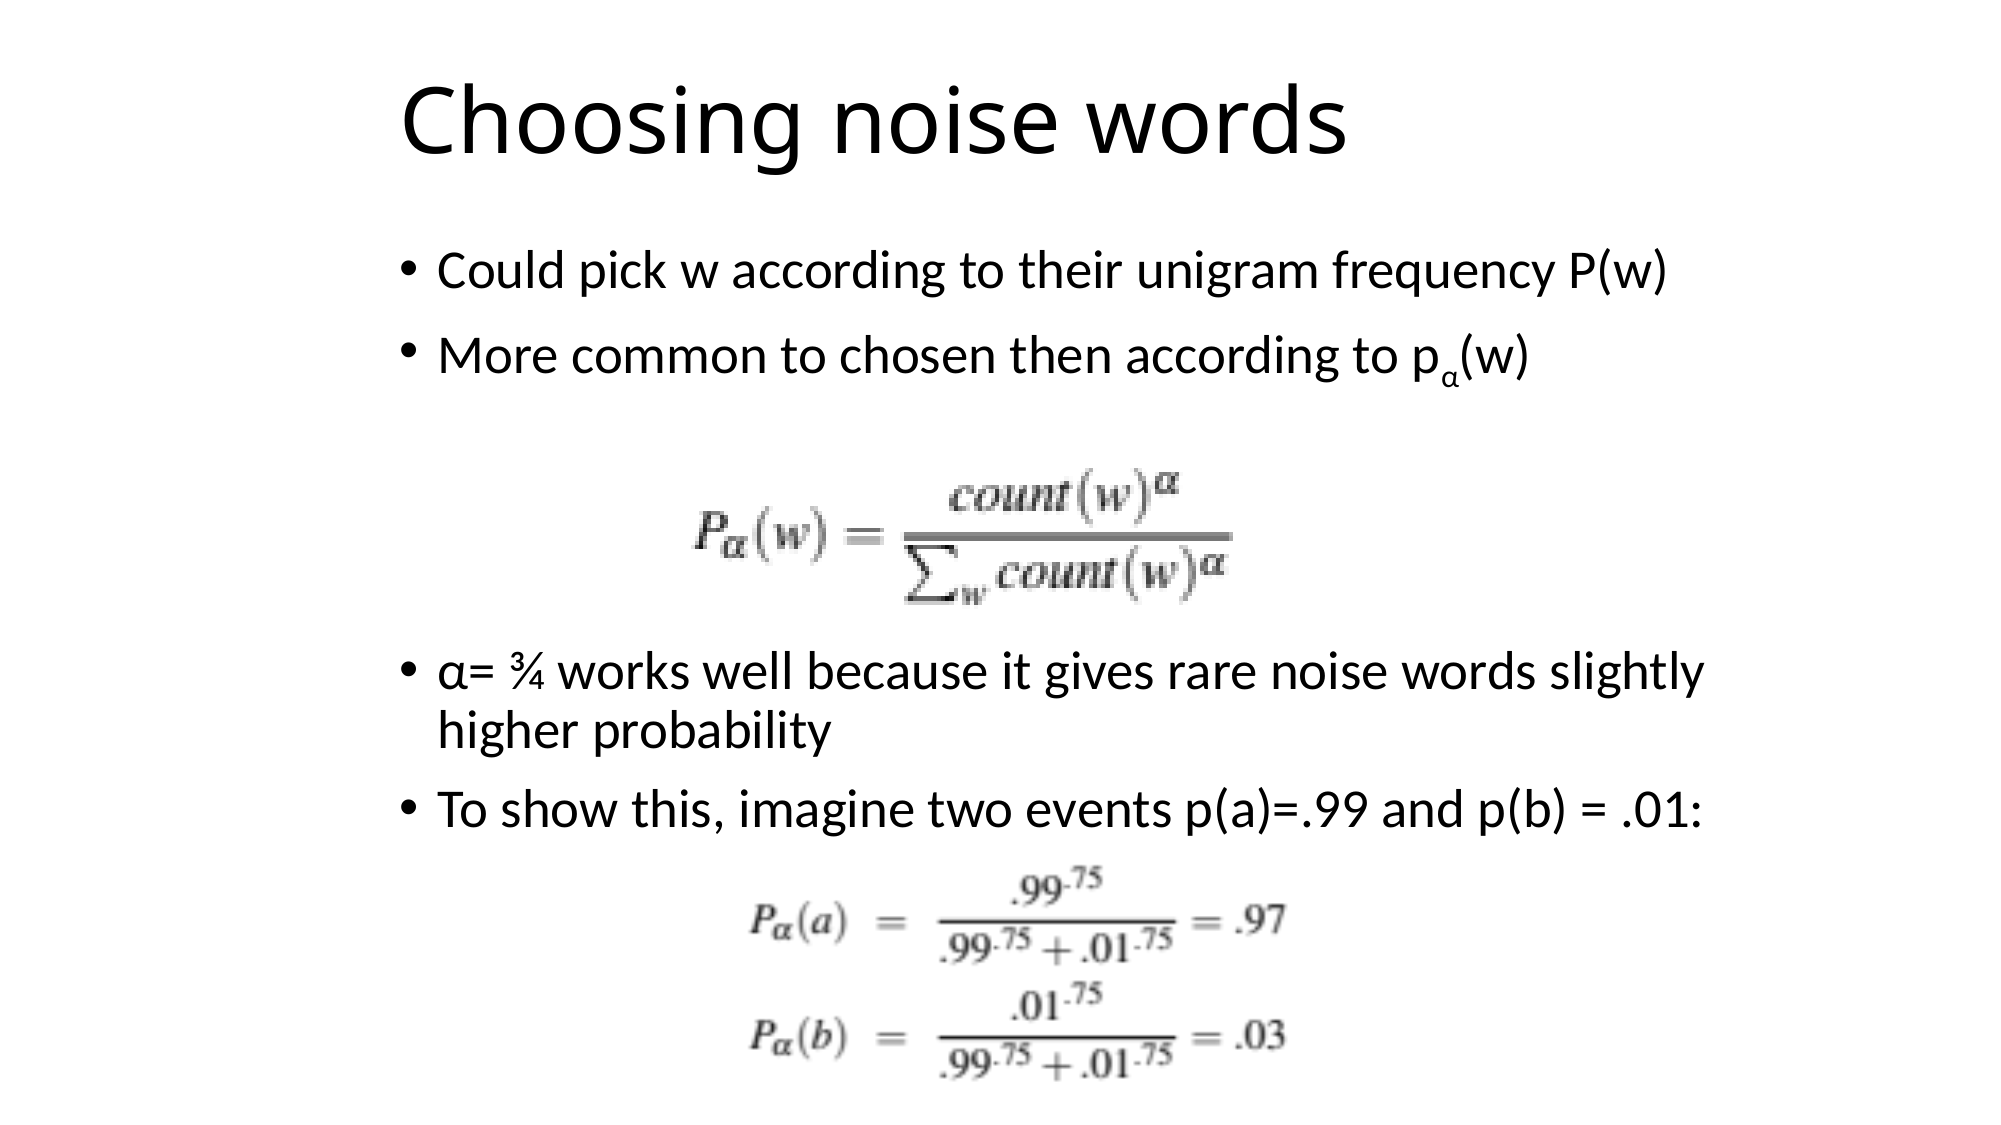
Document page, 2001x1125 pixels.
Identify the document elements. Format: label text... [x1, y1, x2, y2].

title Choosing noise words [384, 47, 1623, 200]
list Could pick w according to their unigram frequency P(w) More common to chosen then according to pα(w) α= ¾ works well because it gives rare noise words slightly higher probability To show this, imagine two events p(a)=.99 and p(b) = .01: [384, 234, 1743, 895]
picture [674, 434, 1262, 636]
picture [737, 854, 1298, 1095]
